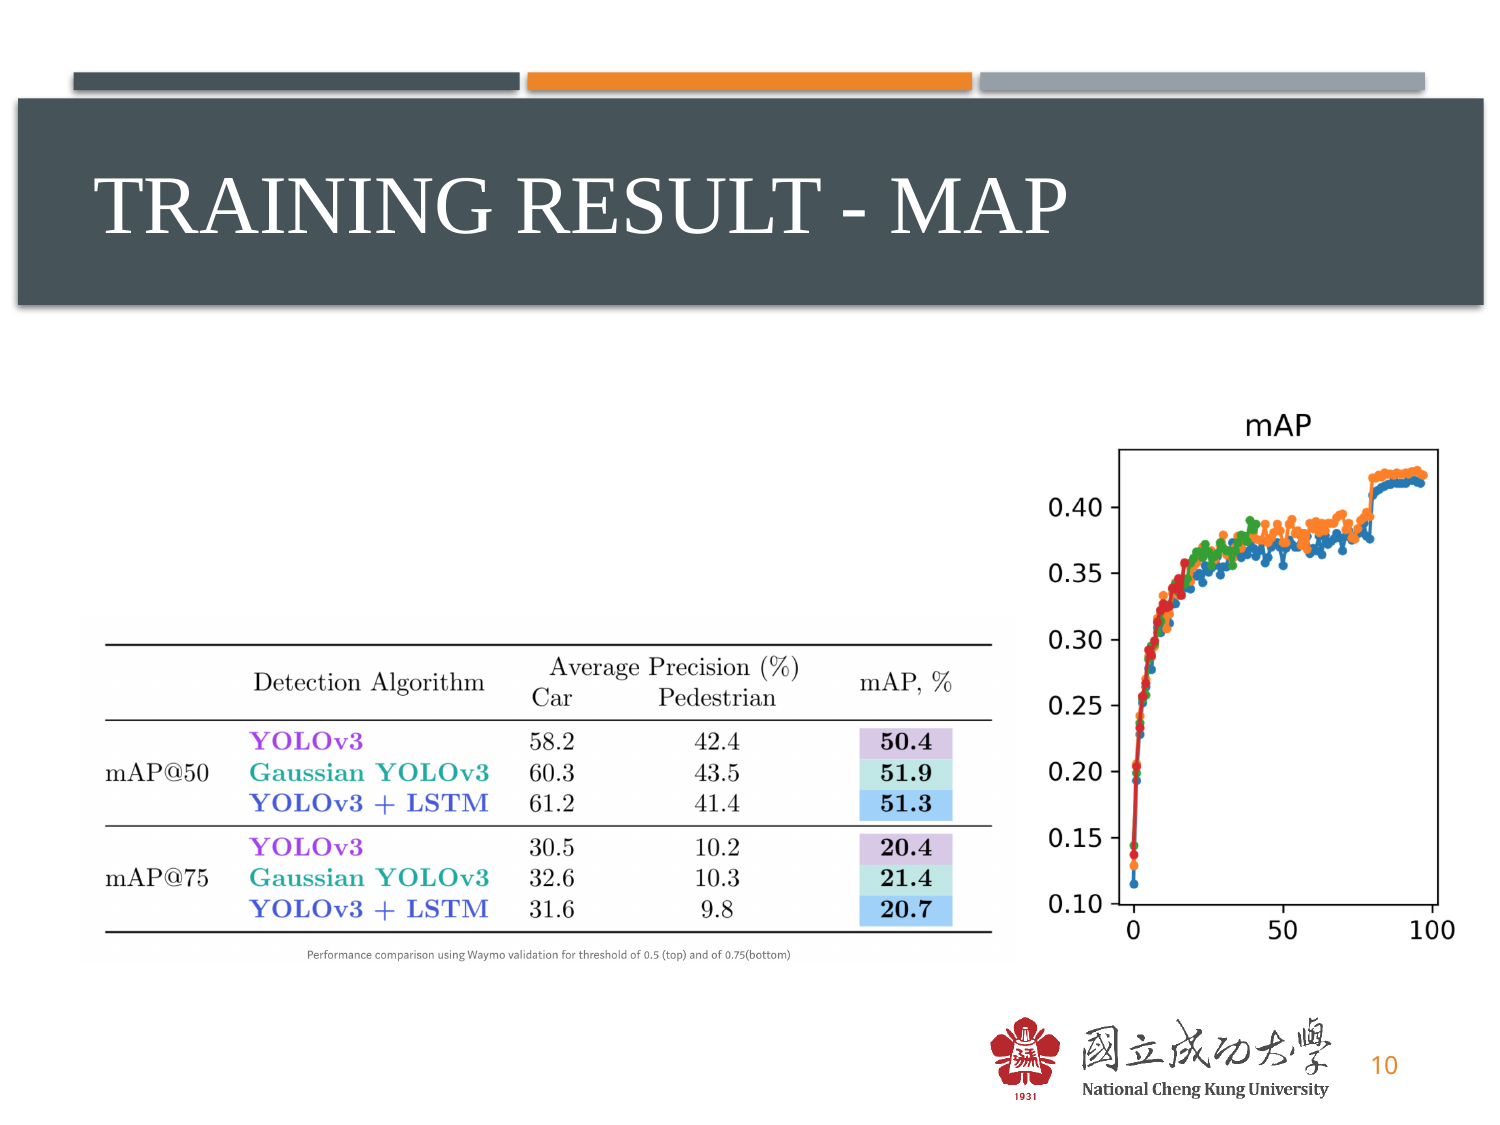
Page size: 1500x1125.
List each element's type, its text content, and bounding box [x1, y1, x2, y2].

slide_number 10 [1287, 1036, 1414, 1097]
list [77, 609, 1018, 966]
picture [986, 1013, 1340, 1103]
title Training Result - mAP [78, 80, 1398, 258]
picture [1027, 397, 1472, 966]
